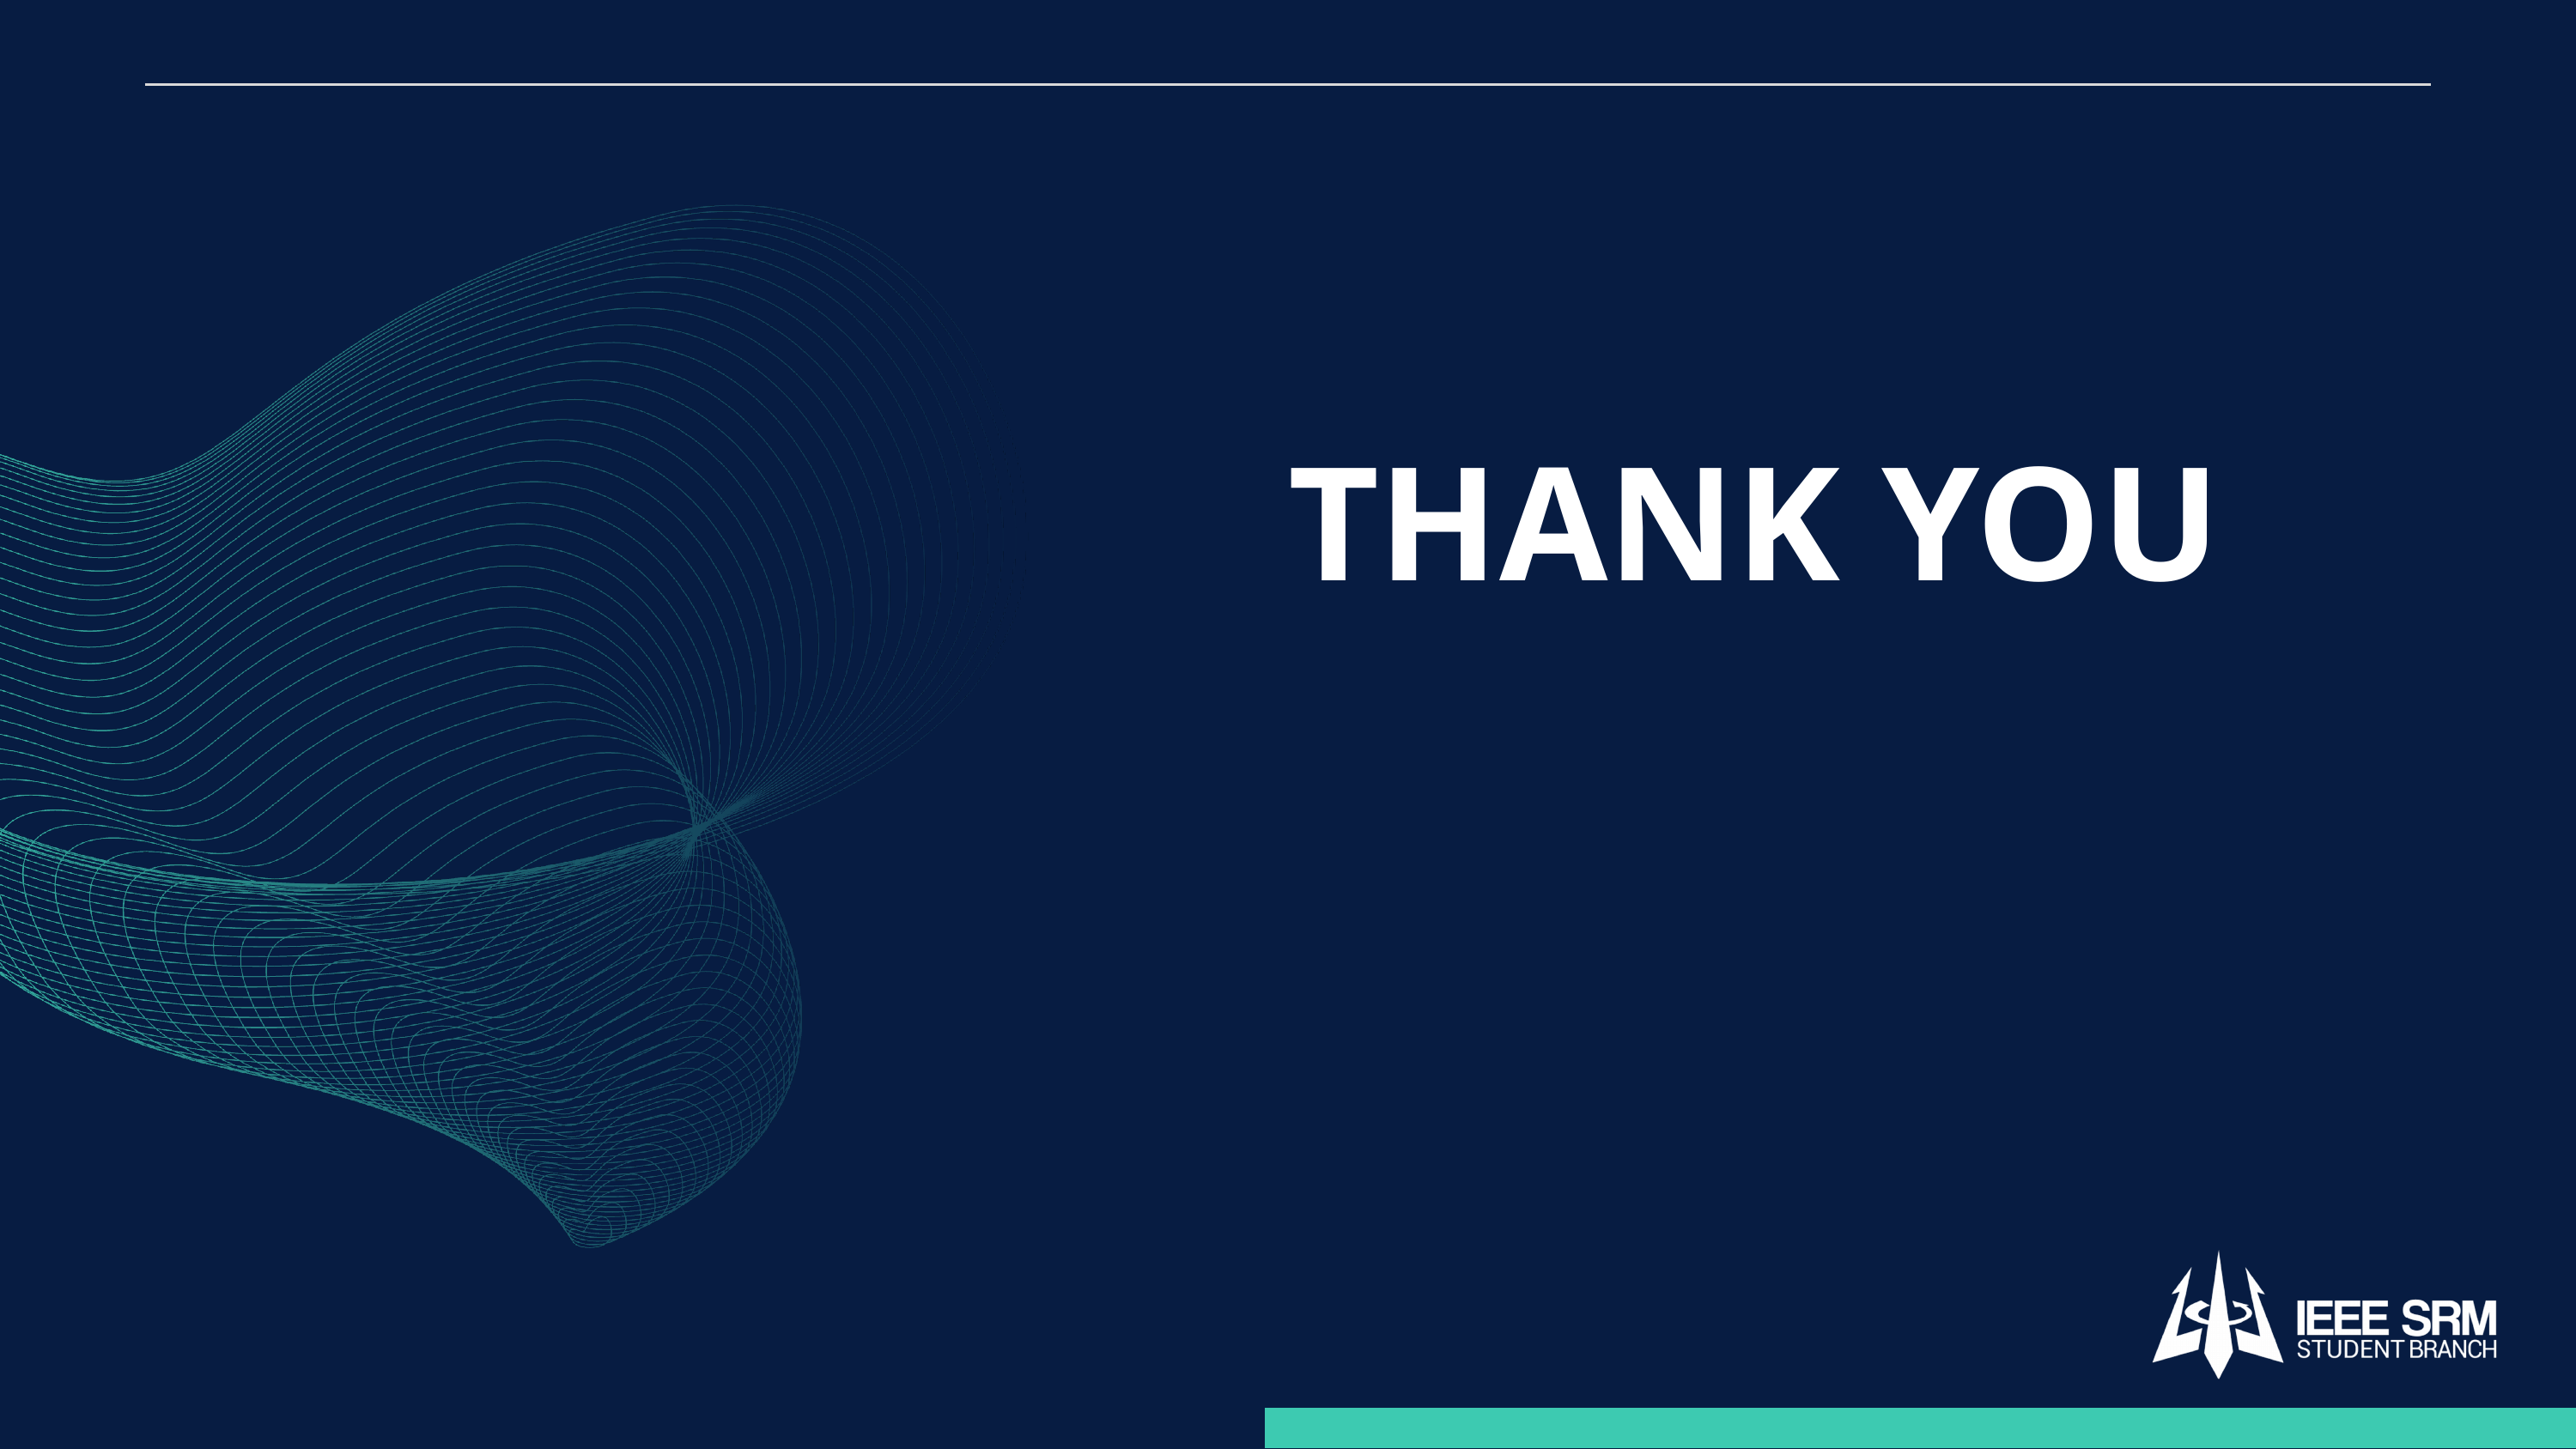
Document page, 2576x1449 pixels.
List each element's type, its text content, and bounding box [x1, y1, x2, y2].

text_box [1265, 1387, 2576, 1449]
text_box THANK YOU [1287, 385, 2492, 840]
picture [2136, 1234, 2512, 1390]
text_box [0, 201, 1033, 1248]
